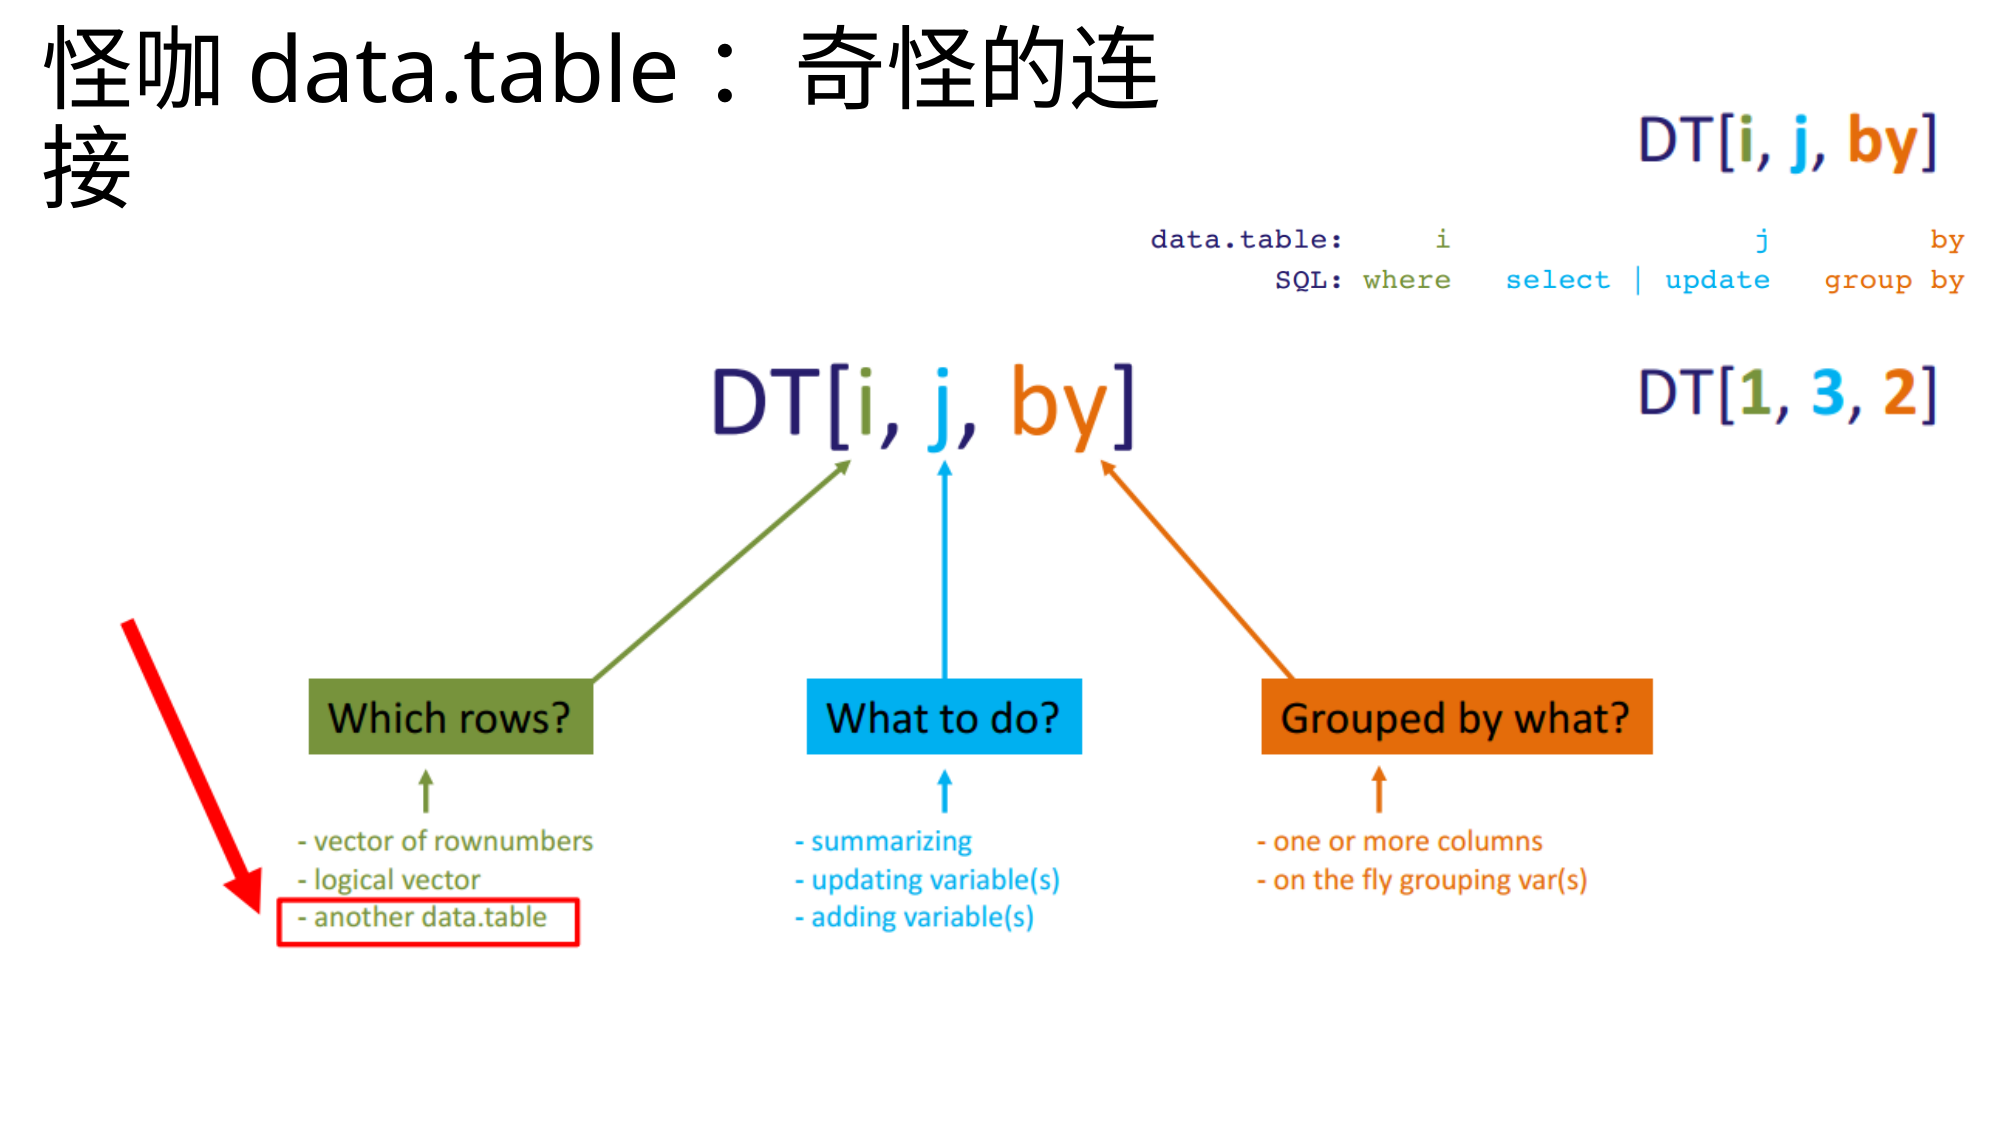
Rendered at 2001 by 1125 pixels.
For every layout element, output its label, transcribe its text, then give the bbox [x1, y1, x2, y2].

picture [1144, 102, 1973, 439]
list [107, 304, 1712, 1049]
title 怪咖data.table：奇怪的连接 [26, 13, 1181, 231]
